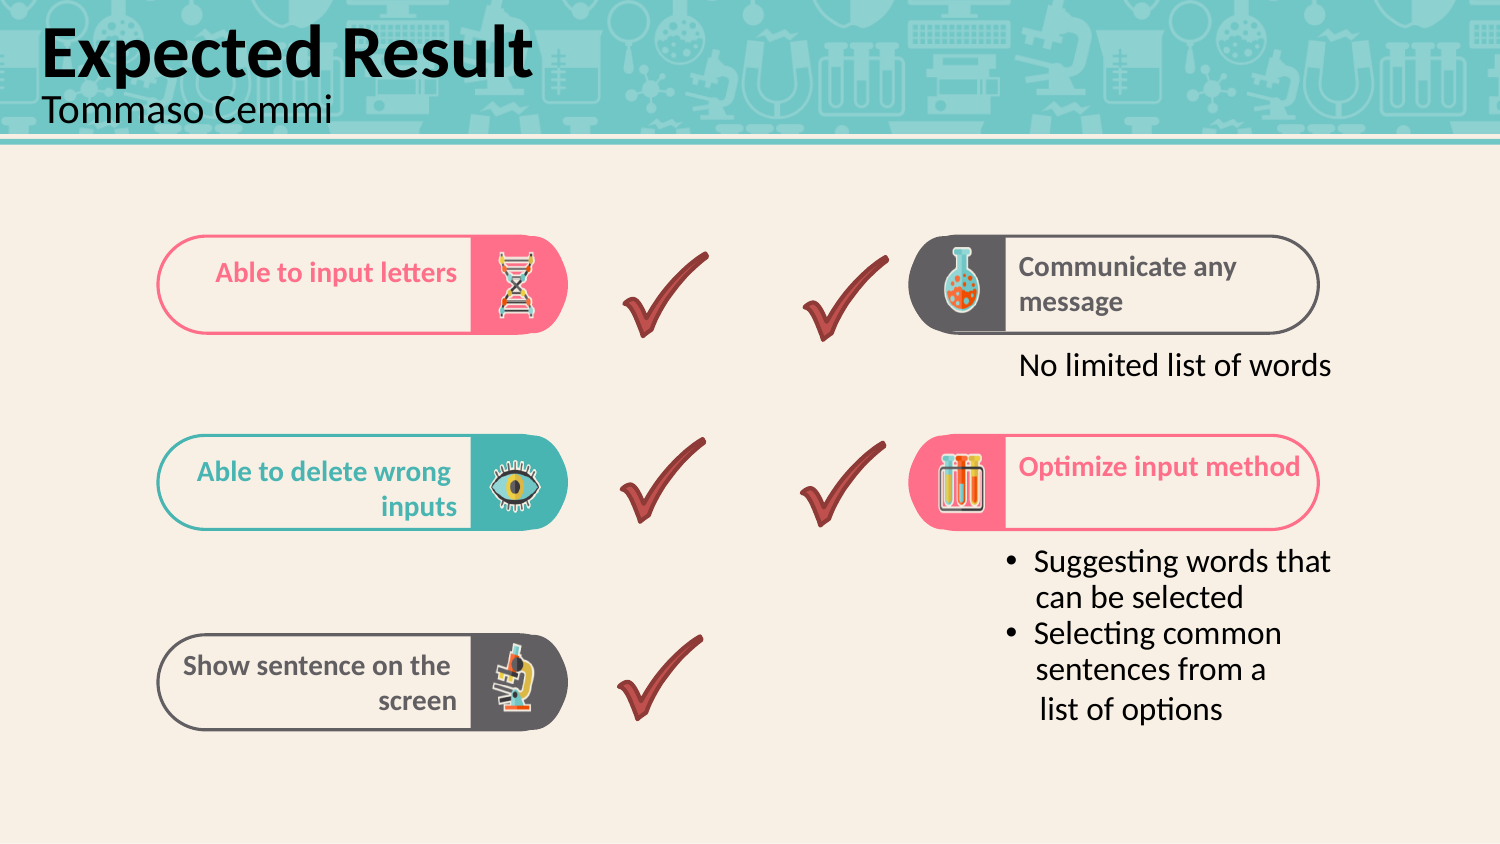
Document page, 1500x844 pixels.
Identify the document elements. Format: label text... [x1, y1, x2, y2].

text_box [909, 435, 1369, 767]
text_box [619, 437, 707, 524]
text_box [157, 235, 567, 334]
text_box [802, 255, 890, 342]
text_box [909, 235, 1335, 385]
list Expected Result [41, 19, 1365, 108]
list Tommaso Cemmi [41, 108, 1365, 146]
picture [0, 0, 1500, 134]
text_box [622, 251, 709, 339]
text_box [157, 435, 567, 530]
text_box [799, 440, 887, 528]
text_box [616, 634, 704, 722]
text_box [157, 634, 567, 731]
